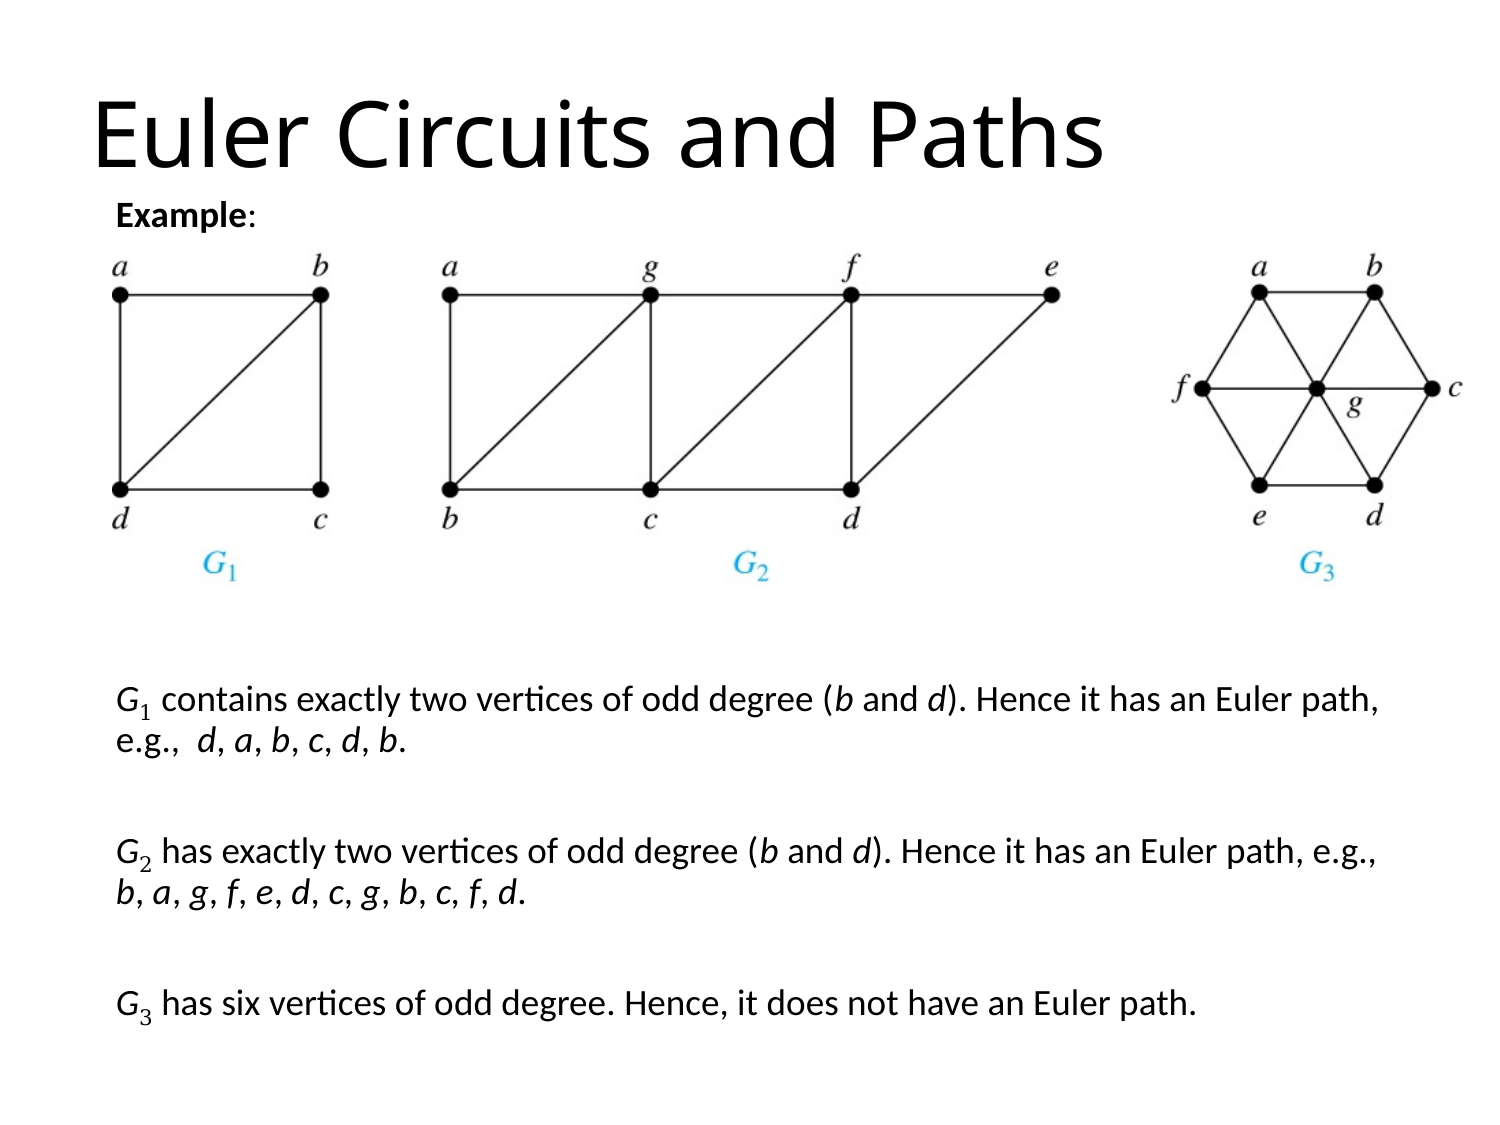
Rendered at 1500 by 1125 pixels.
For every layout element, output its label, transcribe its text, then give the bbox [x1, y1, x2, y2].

title Euler Circuits and Paths [75, 112, 1425, 163]
picture [112, 249, 1463, 588]
list Example: G1 contains exactly two vertices of odd degree (b and d). Hence it has an Euler path, e.g., d, a, b, c, d, b. G2 has exactly two vertices of odd degree (b and d). Hence it has an Euler path, e.g., b, a, g, f, e, d, c, g, b, c, f, d. G3 has six vertices of odd degree. Hence, it does not have an Euler path. [75, 187, 1425, 1038]
